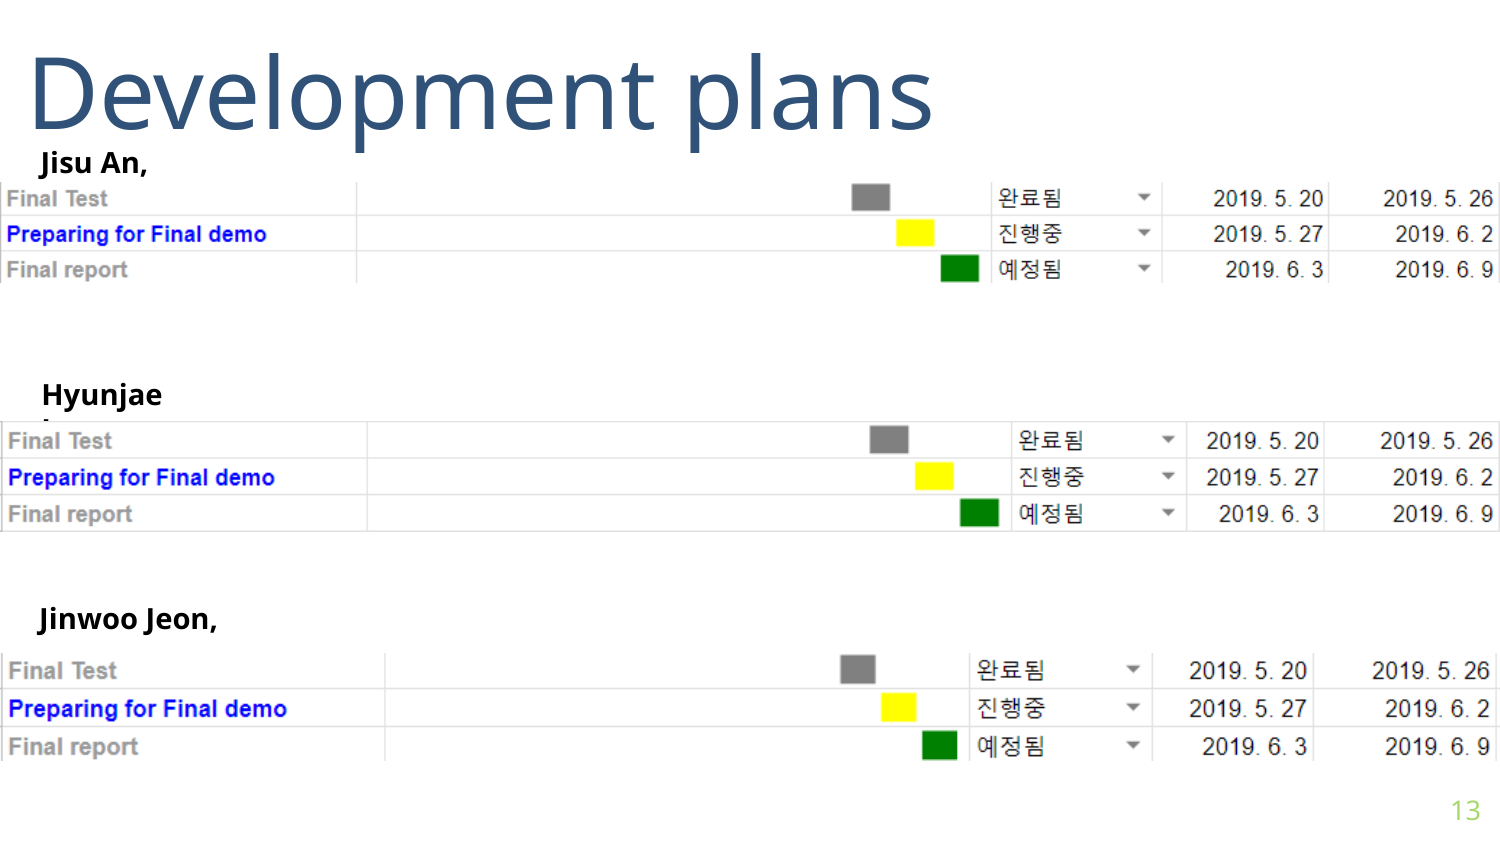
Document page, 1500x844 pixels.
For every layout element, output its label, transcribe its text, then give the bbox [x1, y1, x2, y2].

text_box Jisu An, [25, 136, 164, 180]
text_box Jinwoo Jeon, [24, 592, 233, 643]
slide_number 13 [1391, 779, 1482, 844]
picture [0, 421, 1500, 532]
picture [0, 653, 1500, 762]
text_box Hyunjae Lee, [26, 368, 238, 420]
text_box Development plans [26, 8, 1060, 150]
picture [0, 182, 1500, 283]
